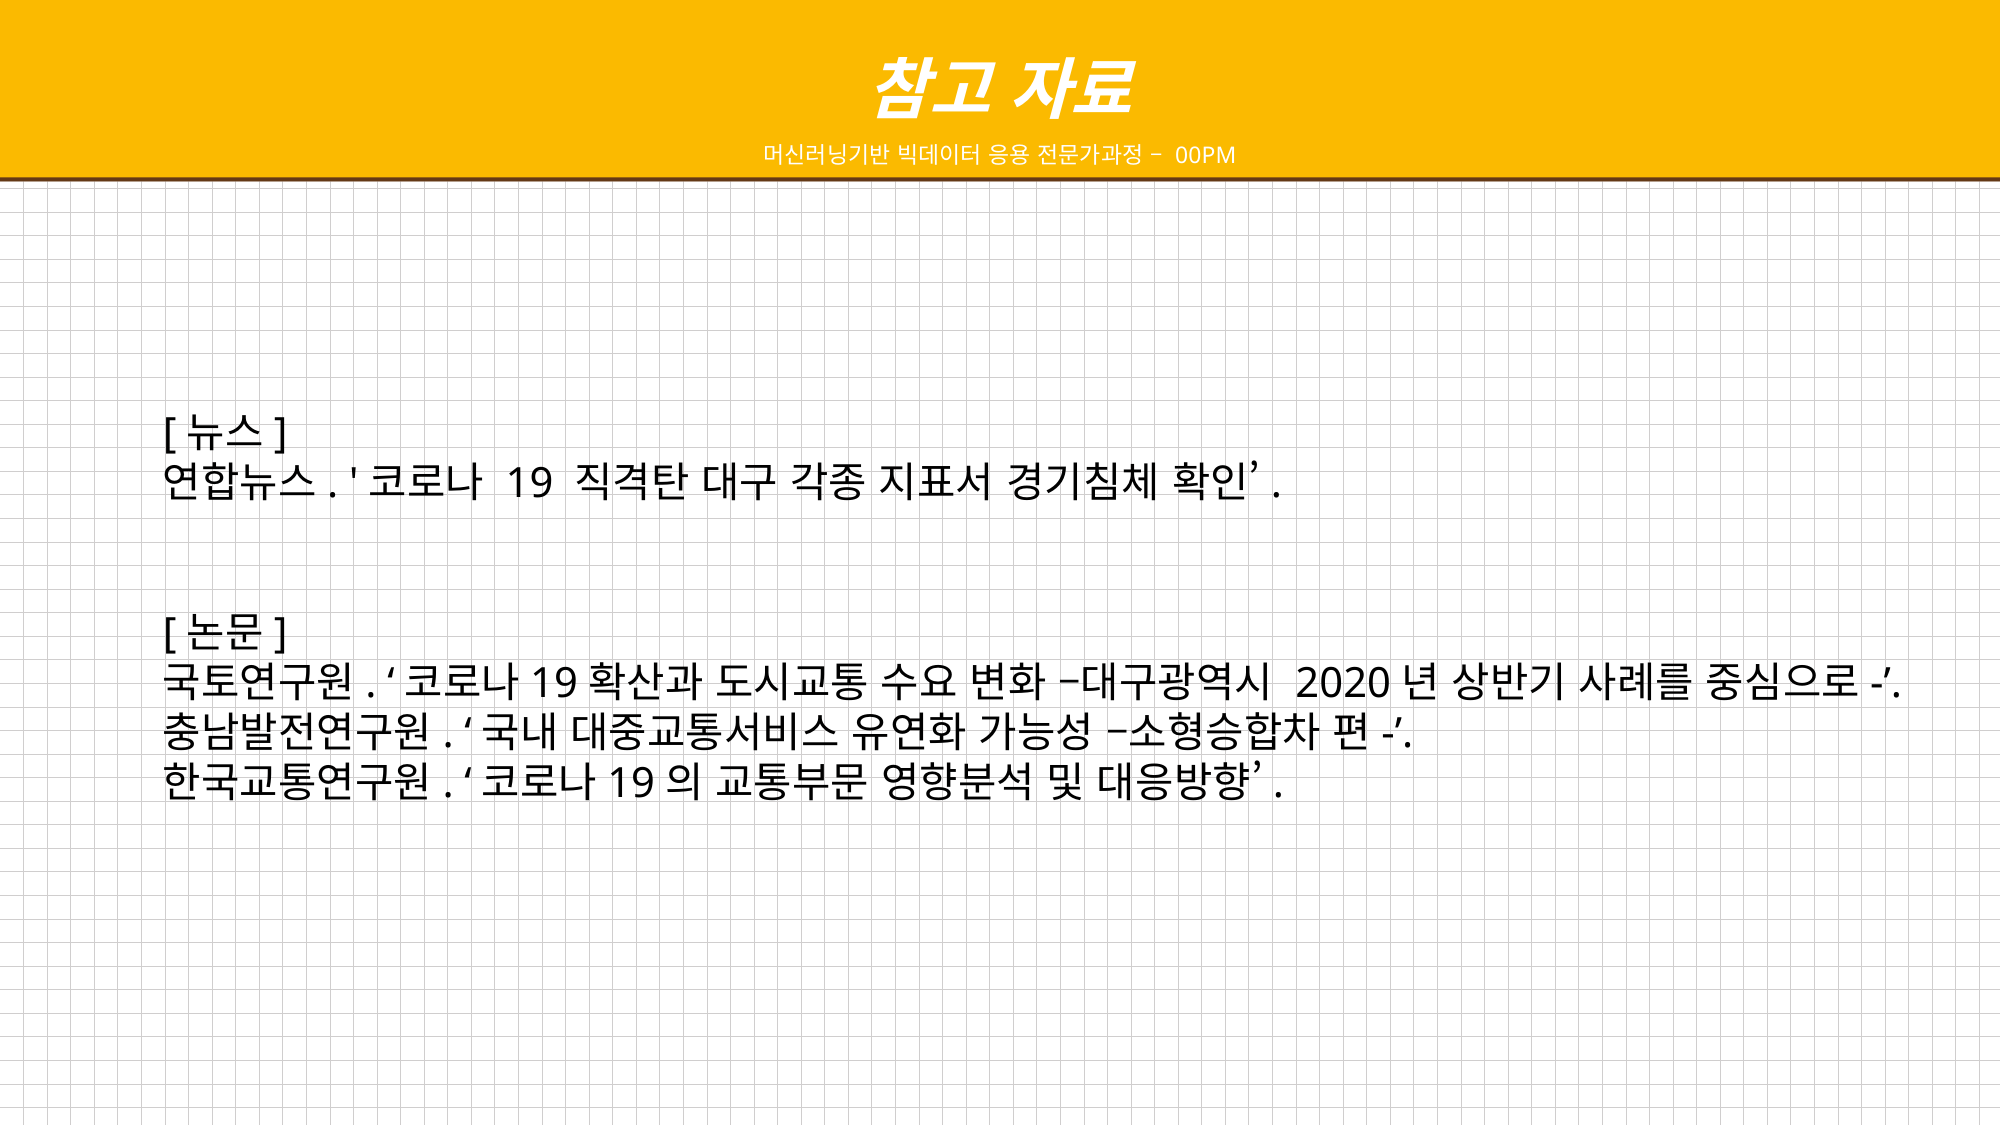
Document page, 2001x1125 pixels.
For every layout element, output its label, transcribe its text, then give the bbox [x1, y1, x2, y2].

text_box 참고 자료 머신러닝기반 빅데이터 응용 전문가과정 – 00PM [0, 0, 2000, 178]
text_box [뉴스] 연합뉴스. '코로나 19 직격탄 대구 각종 지표서 경기침체 확인’. [논문] 국토연구원. ‘코로나19확산과 도시교통 수요 변화 –대구광역시 2020년 상반기 사례를 중심으로-’. 충남발전연구원. ‘국내 대중교통서비스 유연화 가능성 –소형승합차 편-’. 한국교통연구원. ‘코로나19의 교통부문 영향분석 및 대응방향’. [148, 398, 1917, 814]
